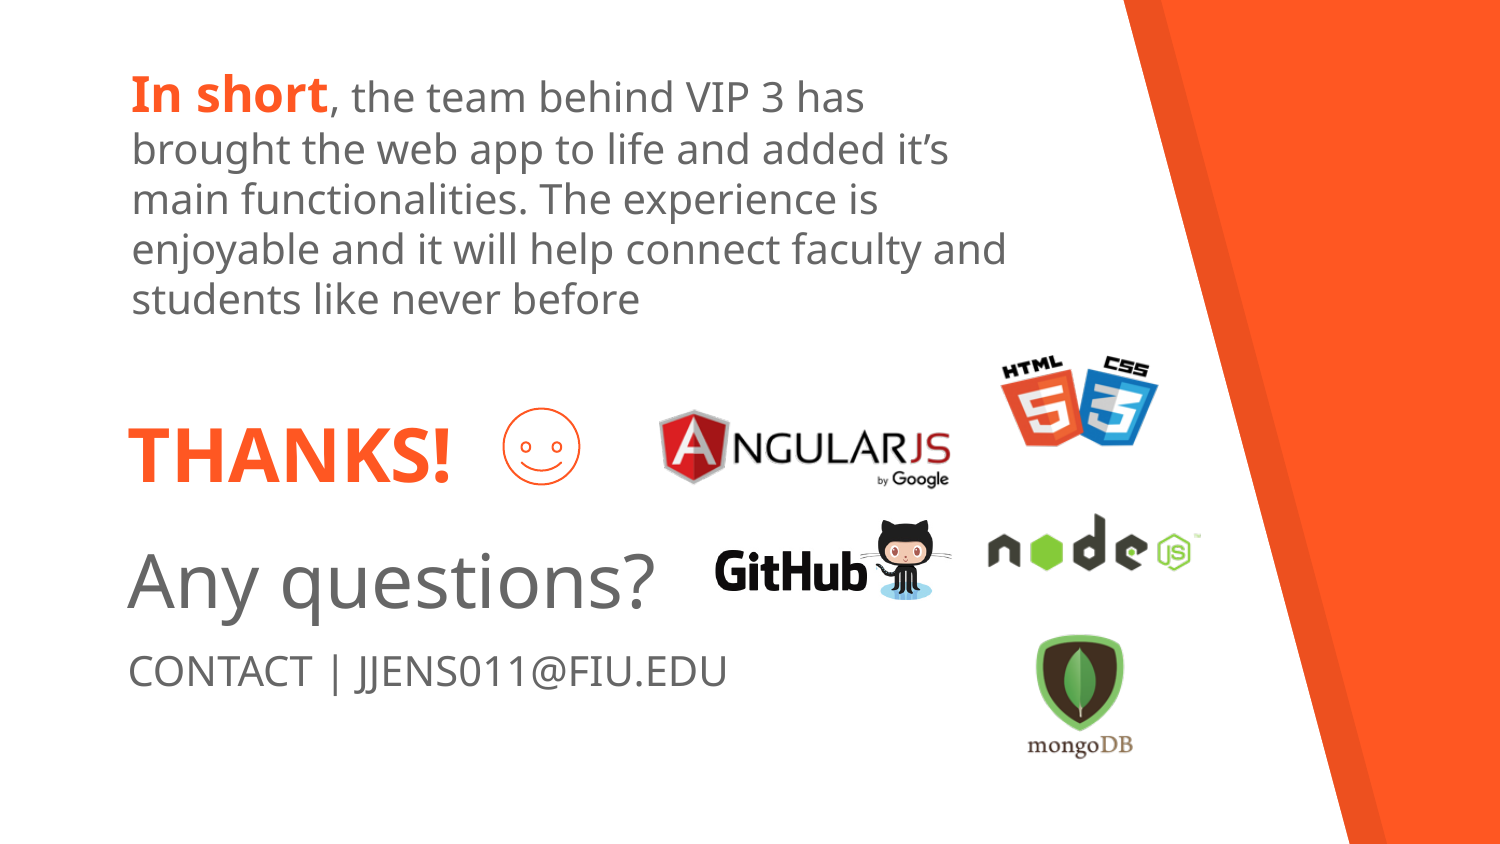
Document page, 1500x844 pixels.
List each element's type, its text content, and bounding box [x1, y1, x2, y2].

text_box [503, 408, 580, 485]
list CONTACT | JJENS011@FIU.EDU [112, 629, 1192, 795]
text_box In short, the team behind VIP 3 has brought the web app to life and added it’s main functionalities. The experience is enjoyable and it will help connect faculty and students like never before [116, 47, 1043, 356]
title THANKS! [112, 322, 655, 513]
subtitle Any questions? [112, 519, 653, 629]
picture [658, 355, 1204, 779]
